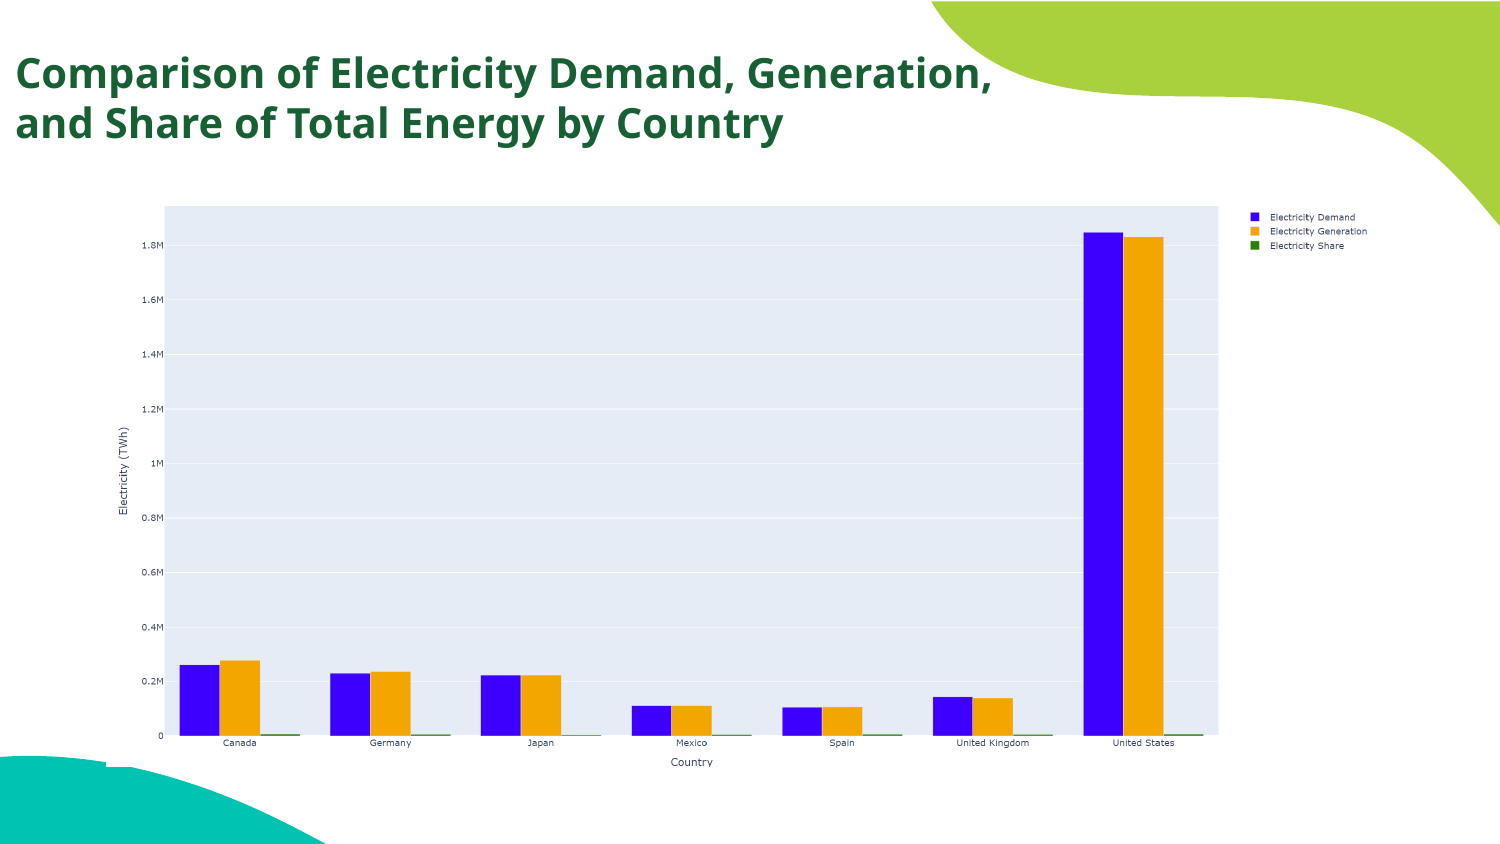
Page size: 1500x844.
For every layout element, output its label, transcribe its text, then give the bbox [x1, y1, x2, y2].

title Comparison of Electricity Demand, Generation, and Share of Total Energy by Country [0, 90, 1264, 173]
picture [105, 183, 1383, 768]
